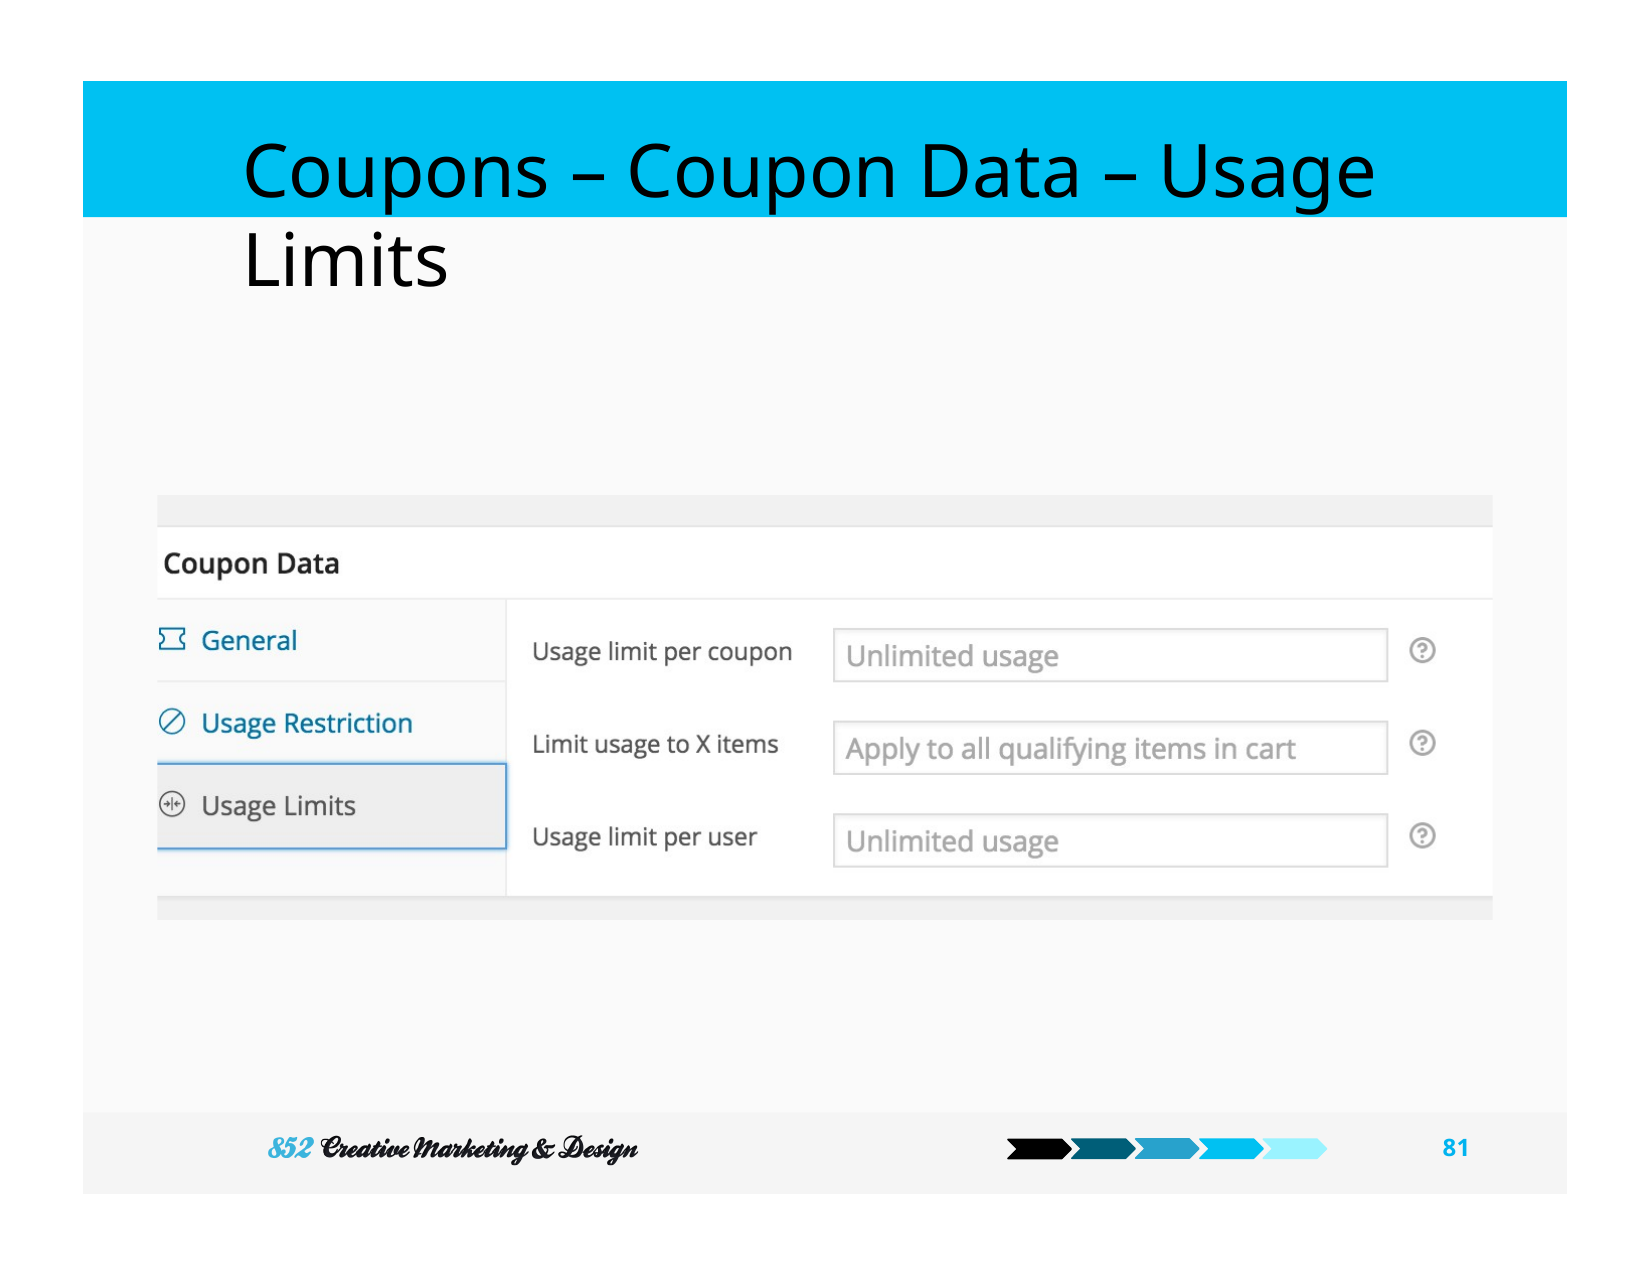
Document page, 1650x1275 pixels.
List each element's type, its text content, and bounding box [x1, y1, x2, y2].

text_box [1263, 1139, 1327, 1159]
text_box [1007, 1139, 1072, 1159]
text_box [157, 495, 1493, 921]
slide_number 81 [1438, 1129, 1484, 1275]
text_box [1071, 1139, 1136, 1159]
title Coupons – Coupon Data – Usage Limits [240, 121, 1409, 337]
text_box [1135, 1138, 1199, 1159]
picture [257, 1124, 645, 1173]
text_box [1199, 1139, 1264, 1159]
